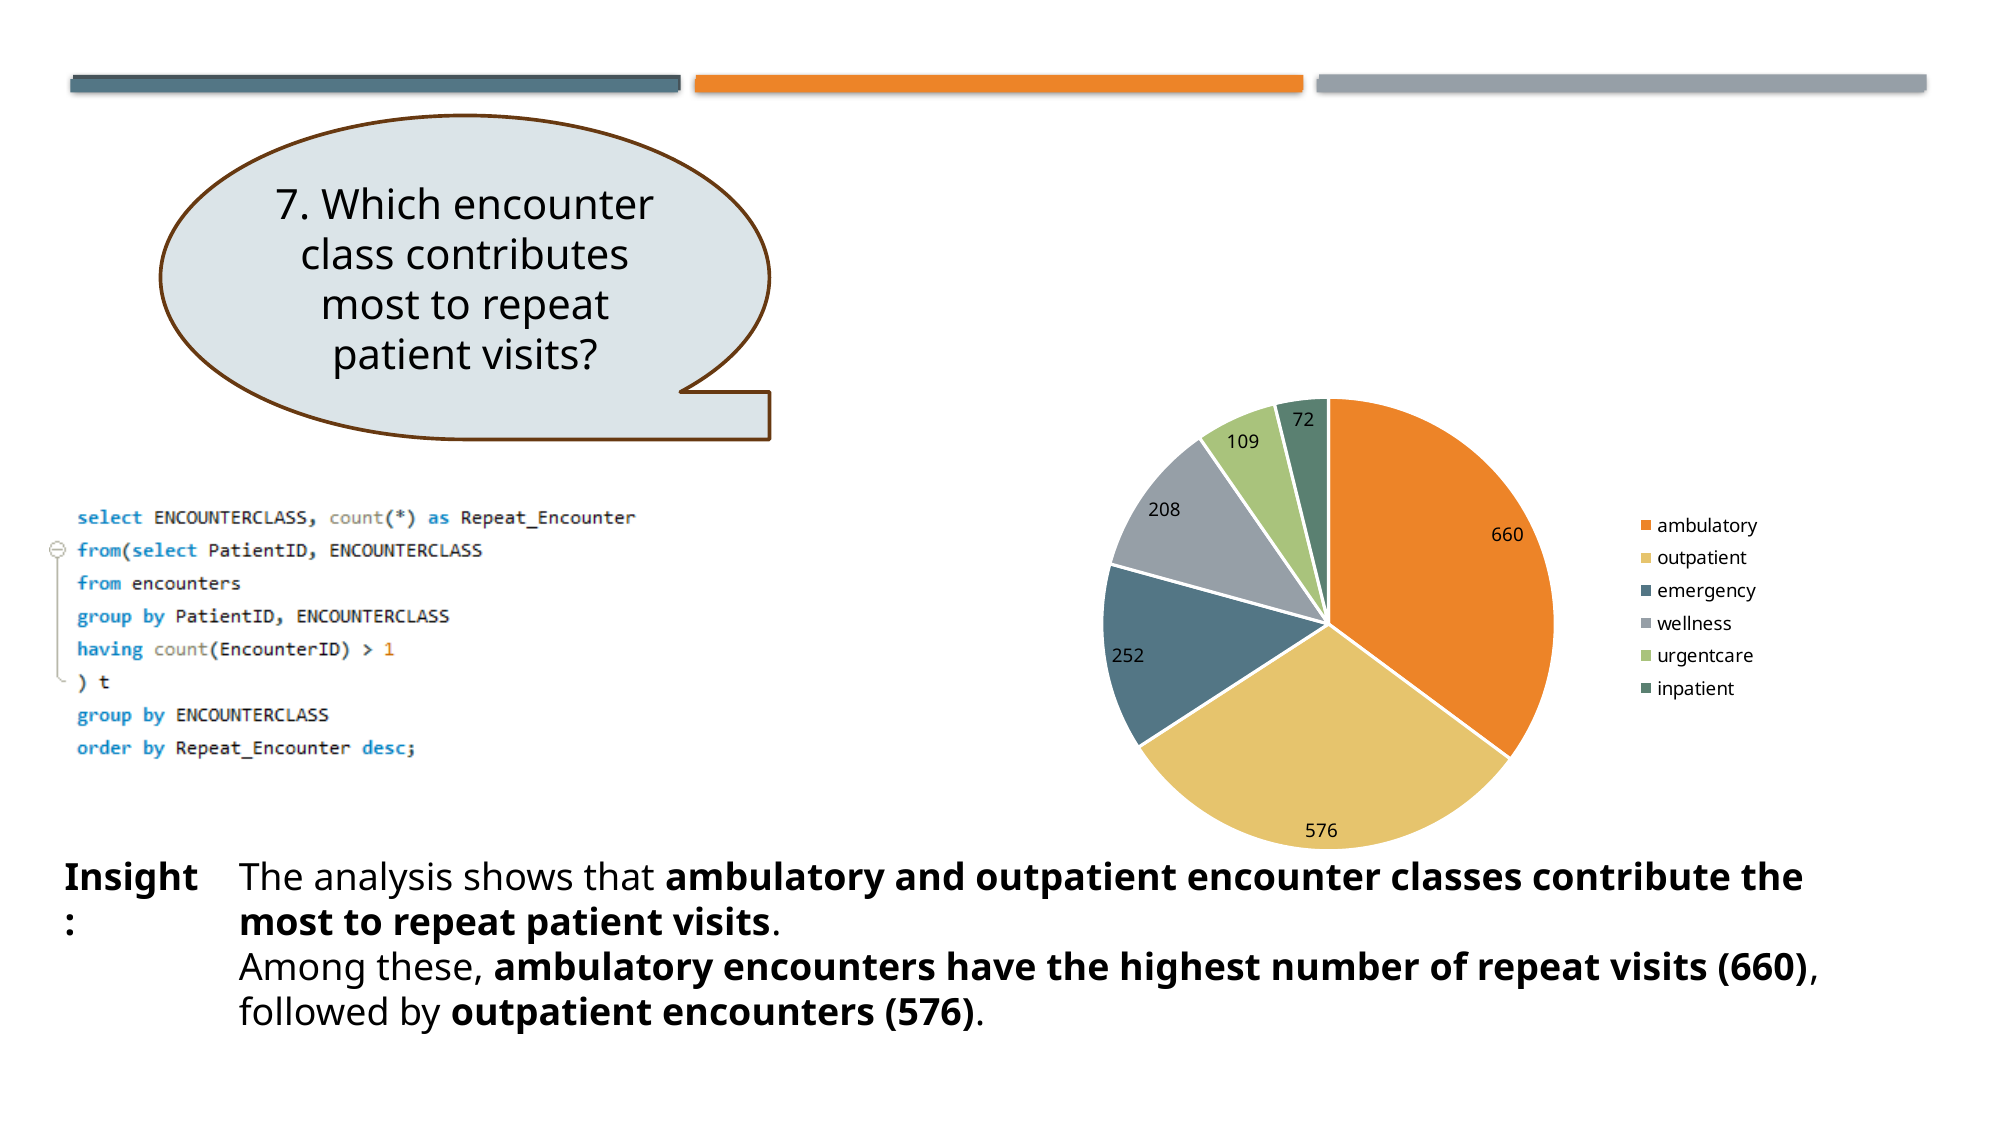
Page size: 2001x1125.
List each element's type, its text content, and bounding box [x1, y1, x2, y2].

text_box 7. Which encounter class contributes most to repeat patient visits? [158, 113, 772, 442]
text_box The analysis shows that ambulatory and outpatient encounter classes contribute the most to repeat patient visits. Among these, ambulatory encounters have the highest number of repeat visits (660), followed by outpatient encounters (576). [223, 845, 1880, 1041]
chart [1022, 351, 1777, 862]
picture [49, 487, 688, 782]
text_box Insight: [49, 845, 223, 951]
